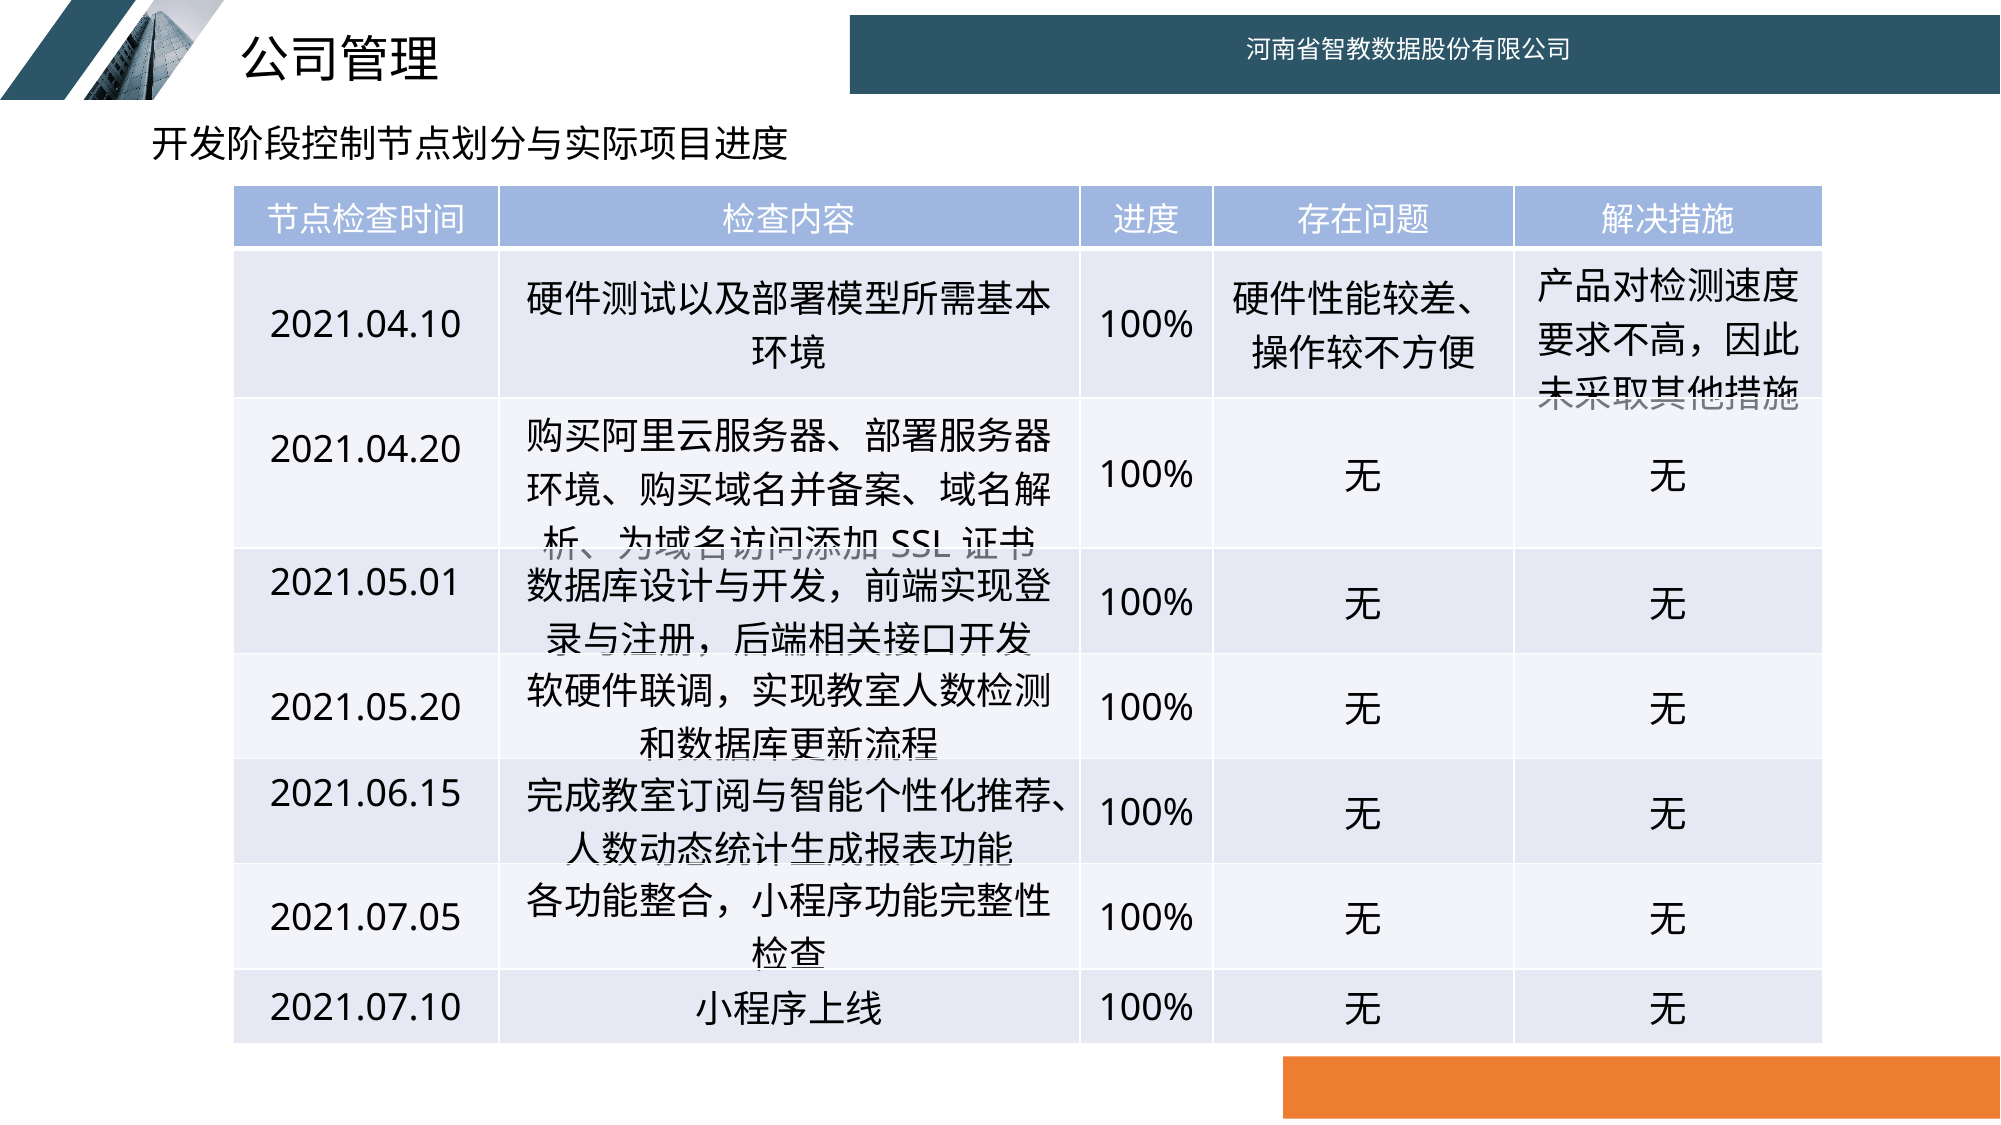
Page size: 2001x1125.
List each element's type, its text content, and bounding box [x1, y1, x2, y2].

table_cell 100% [1081, 251, 1212, 397]
table_cell 无 [1515, 864, 1822, 968]
table_cell 硬件性能较差、操作较不方便 [1214, 251, 1513, 397]
table_cell 2021.05.20 [234, 654, 498, 758]
table_header 存在问题 [1214, 186, 1513, 246]
text_box 开发阶段控制节点划分与实际项目进度 [137, 112, 971, 173]
table_cell 无 [1515, 970, 1822, 1043]
table_cell 各功能整合，小程序功能完整性检查 [500, 864, 1079, 968]
table_header 进度 [1081, 186, 1212, 246]
table_cell 100% [1081, 549, 1212, 653]
table_cell 无 [1515, 399, 1822, 547]
table_cell 100% [1081, 654, 1212, 758]
table_cell 2021.07.05 [234, 864, 498, 968]
table_cell 100% [1081, 864, 1212, 968]
table_cell 无 [1214, 970, 1513, 1043]
table_cell 硬件测试以及部署模型所需基本环境 [500, 251, 1079, 397]
table_header 节点检查时间 [234, 186, 498, 246]
table_header 检查内容 [500, 186, 1079, 246]
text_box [0, 0, 893, 100]
table_cell 无 [1214, 549, 1513, 653]
table_cell 购买阿里云服务器、部署服务器环境、购买域名并备案、域名解析、为域名访问添加SSL证书 [500, 399, 1079, 547]
table_cell 无 [1515, 654, 1822, 758]
table_header 解决措施 [1515, 186, 1822, 246]
table_cell 完成教室订阅与智能个性化推荐、人数动态统计生成报表功能 [500, 759, 1079, 863]
table_cell 100% [1081, 399, 1212, 547]
table_cell 无 [1214, 654, 1513, 758]
table_cell 数据库设计与开发，前端实现登录与注册，后端相关接口开发 [500, 549, 1079, 653]
table_cell 产品对检测速度要求不高，因此未采取其他措施 [1515, 251, 1822, 397]
table_cell 小程序上线 [500, 970, 1079, 1043]
text_box [1282, 1055, 2000, 1120]
table_cell 100% [1081, 970, 1212, 1043]
table_cell 无 [1515, 549, 1822, 653]
table_cell 2021.05.01 [234, 549, 498, 653]
table_cell 2021.06.15 [234, 759, 498, 863]
table_cell 软硬件联调，实现教室人数检测和数据库更新流程 [500, 654, 1079, 758]
table_cell 无 [1214, 759, 1513, 863]
table_cell 2021.07.10 [234, 970, 498, 1043]
table_cell 100% [1081, 759, 1212, 863]
table_cell 2021.04.20 [234, 399, 498, 547]
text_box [893, 15, 2000, 94]
table_cell 无 [1515, 759, 1822, 863]
table_cell 2021.04.10 [234, 251, 498, 397]
table_cell 无 [1214, 399, 1513, 547]
table_cell 无 [1214, 864, 1513, 968]
